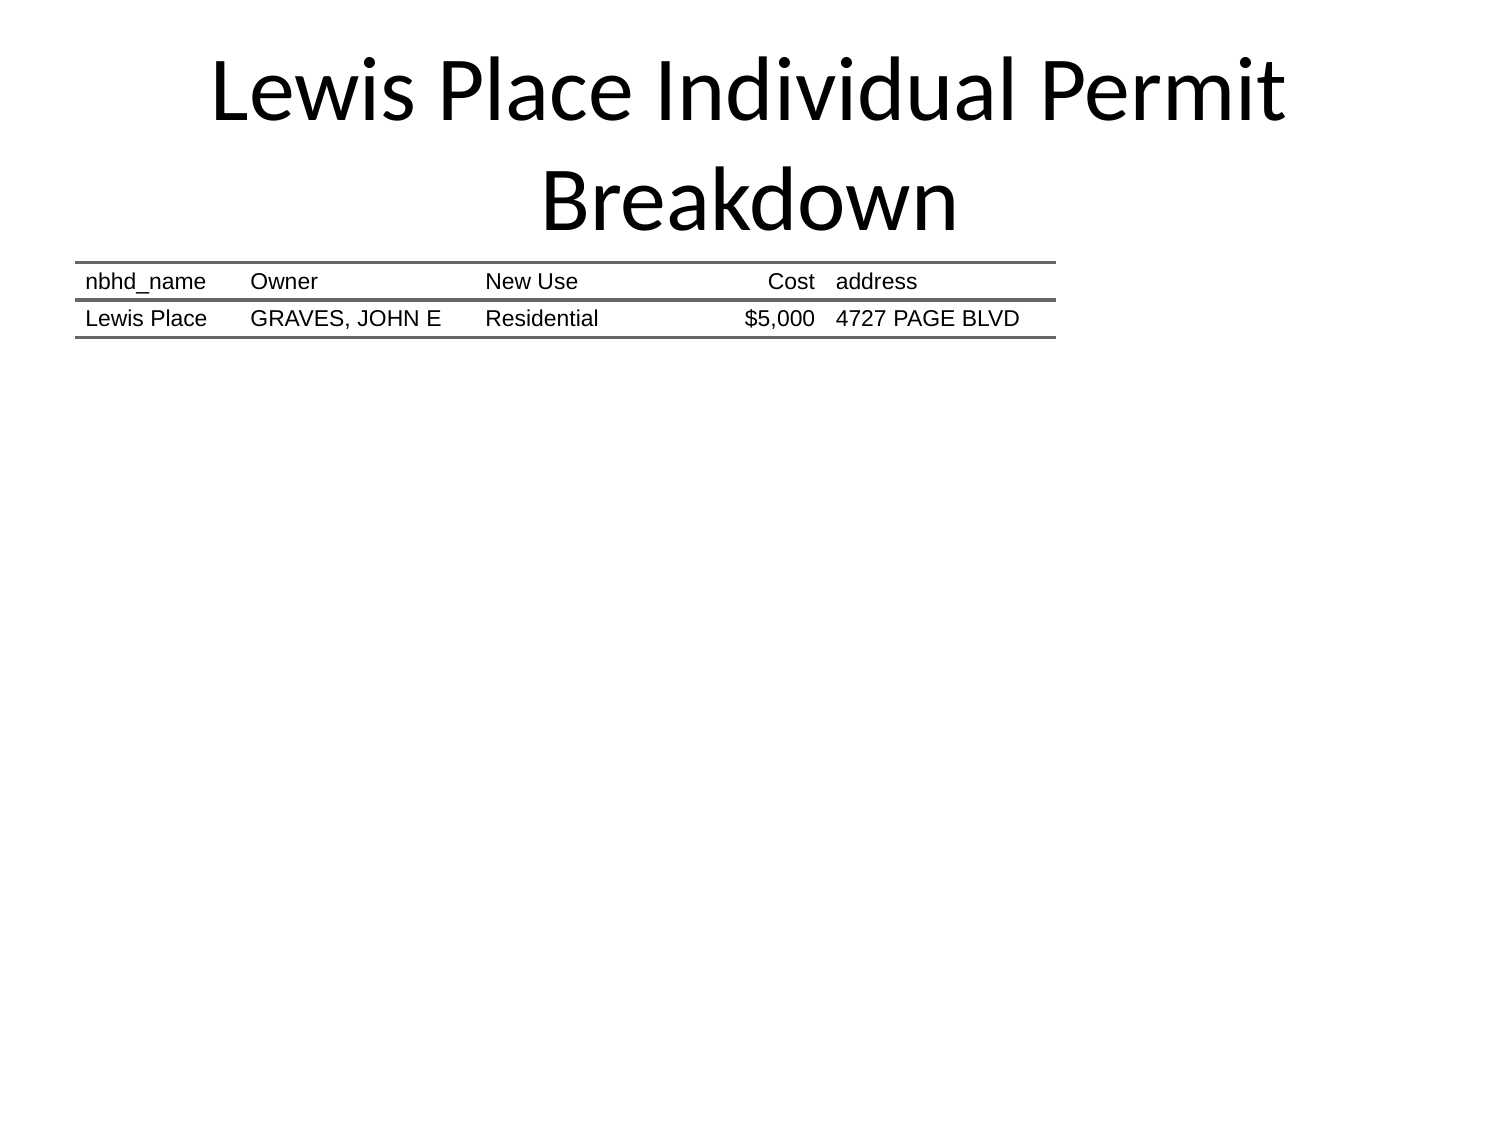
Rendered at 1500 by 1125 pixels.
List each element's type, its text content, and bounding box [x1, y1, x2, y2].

table_cell Lewis Place [75, 302, 240, 336]
table_header address [826, 264, 1056, 298]
table_cell $5,000 [631, 302, 826, 336]
table_cell Residential [475, 302, 631, 336]
table_header Owner [240, 264, 475, 298]
table_cell 4727 PAGE BLVD [826, 302, 1056, 336]
table_cell GRAVES, JOHN E [240, 302, 475, 336]
table_header New Use [475, 264, 631, 298]
table_header nbhd_name [75, 264, 240, 298]
title Lewis Place Individual Permit Breakdown [75, 45, 1425, 233]
table_header Cost [631, 264, 826, 298]
